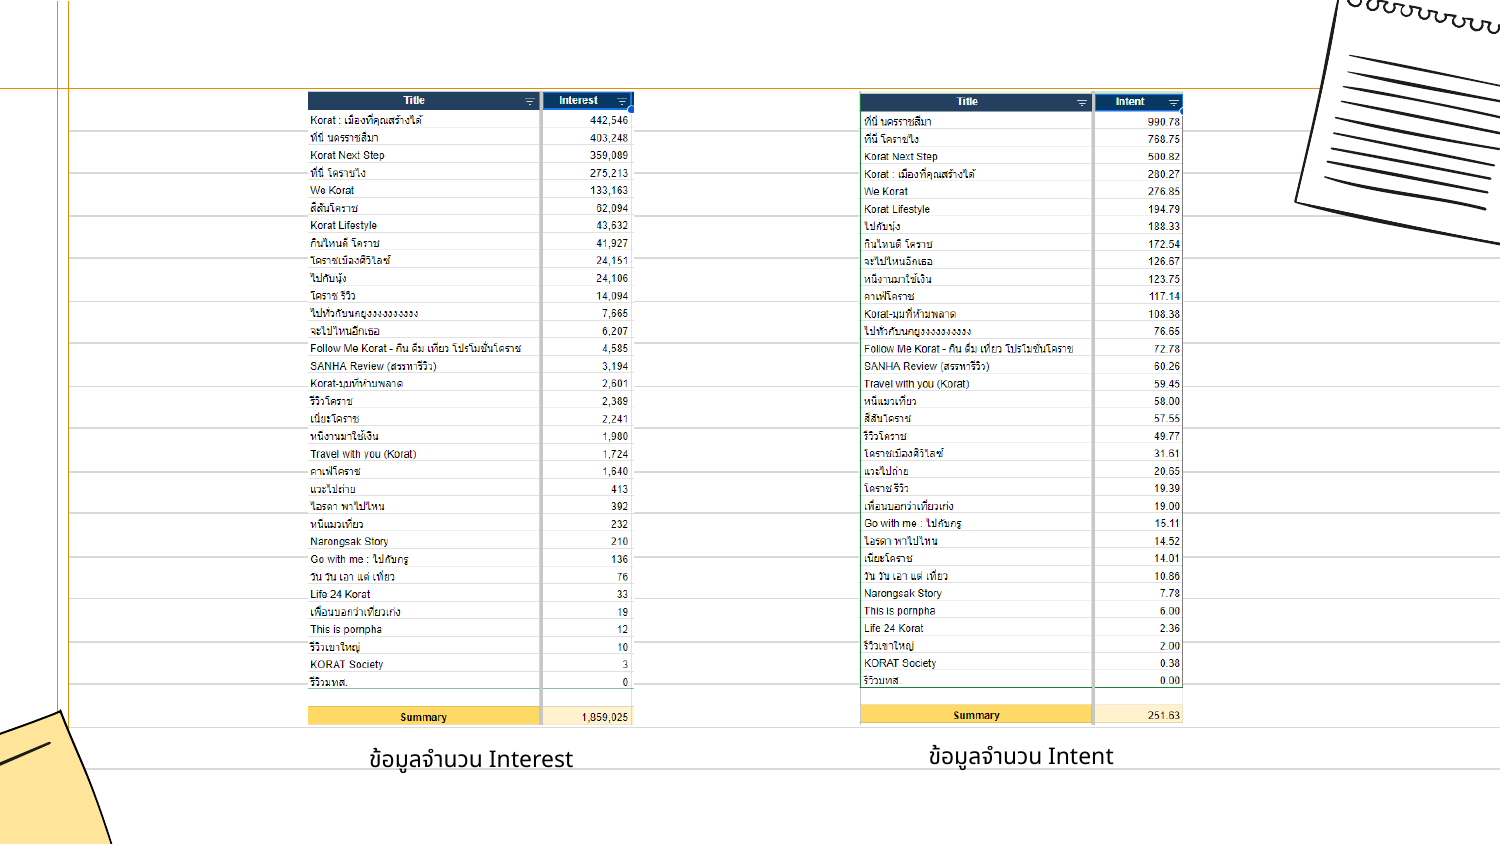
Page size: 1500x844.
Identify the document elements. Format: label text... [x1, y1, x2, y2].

text_box ข้อมูลจำนวน Interest [287, 744, 656, 804]
picture [308, 91, 635, 725]
picture [859, 91, 1183, 725]
text_box ข้อมูลจำนวน Intent [842, 741, 1200, 801]
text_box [0, 728, 111, 844]
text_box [1313, 7, 1500, 230]
